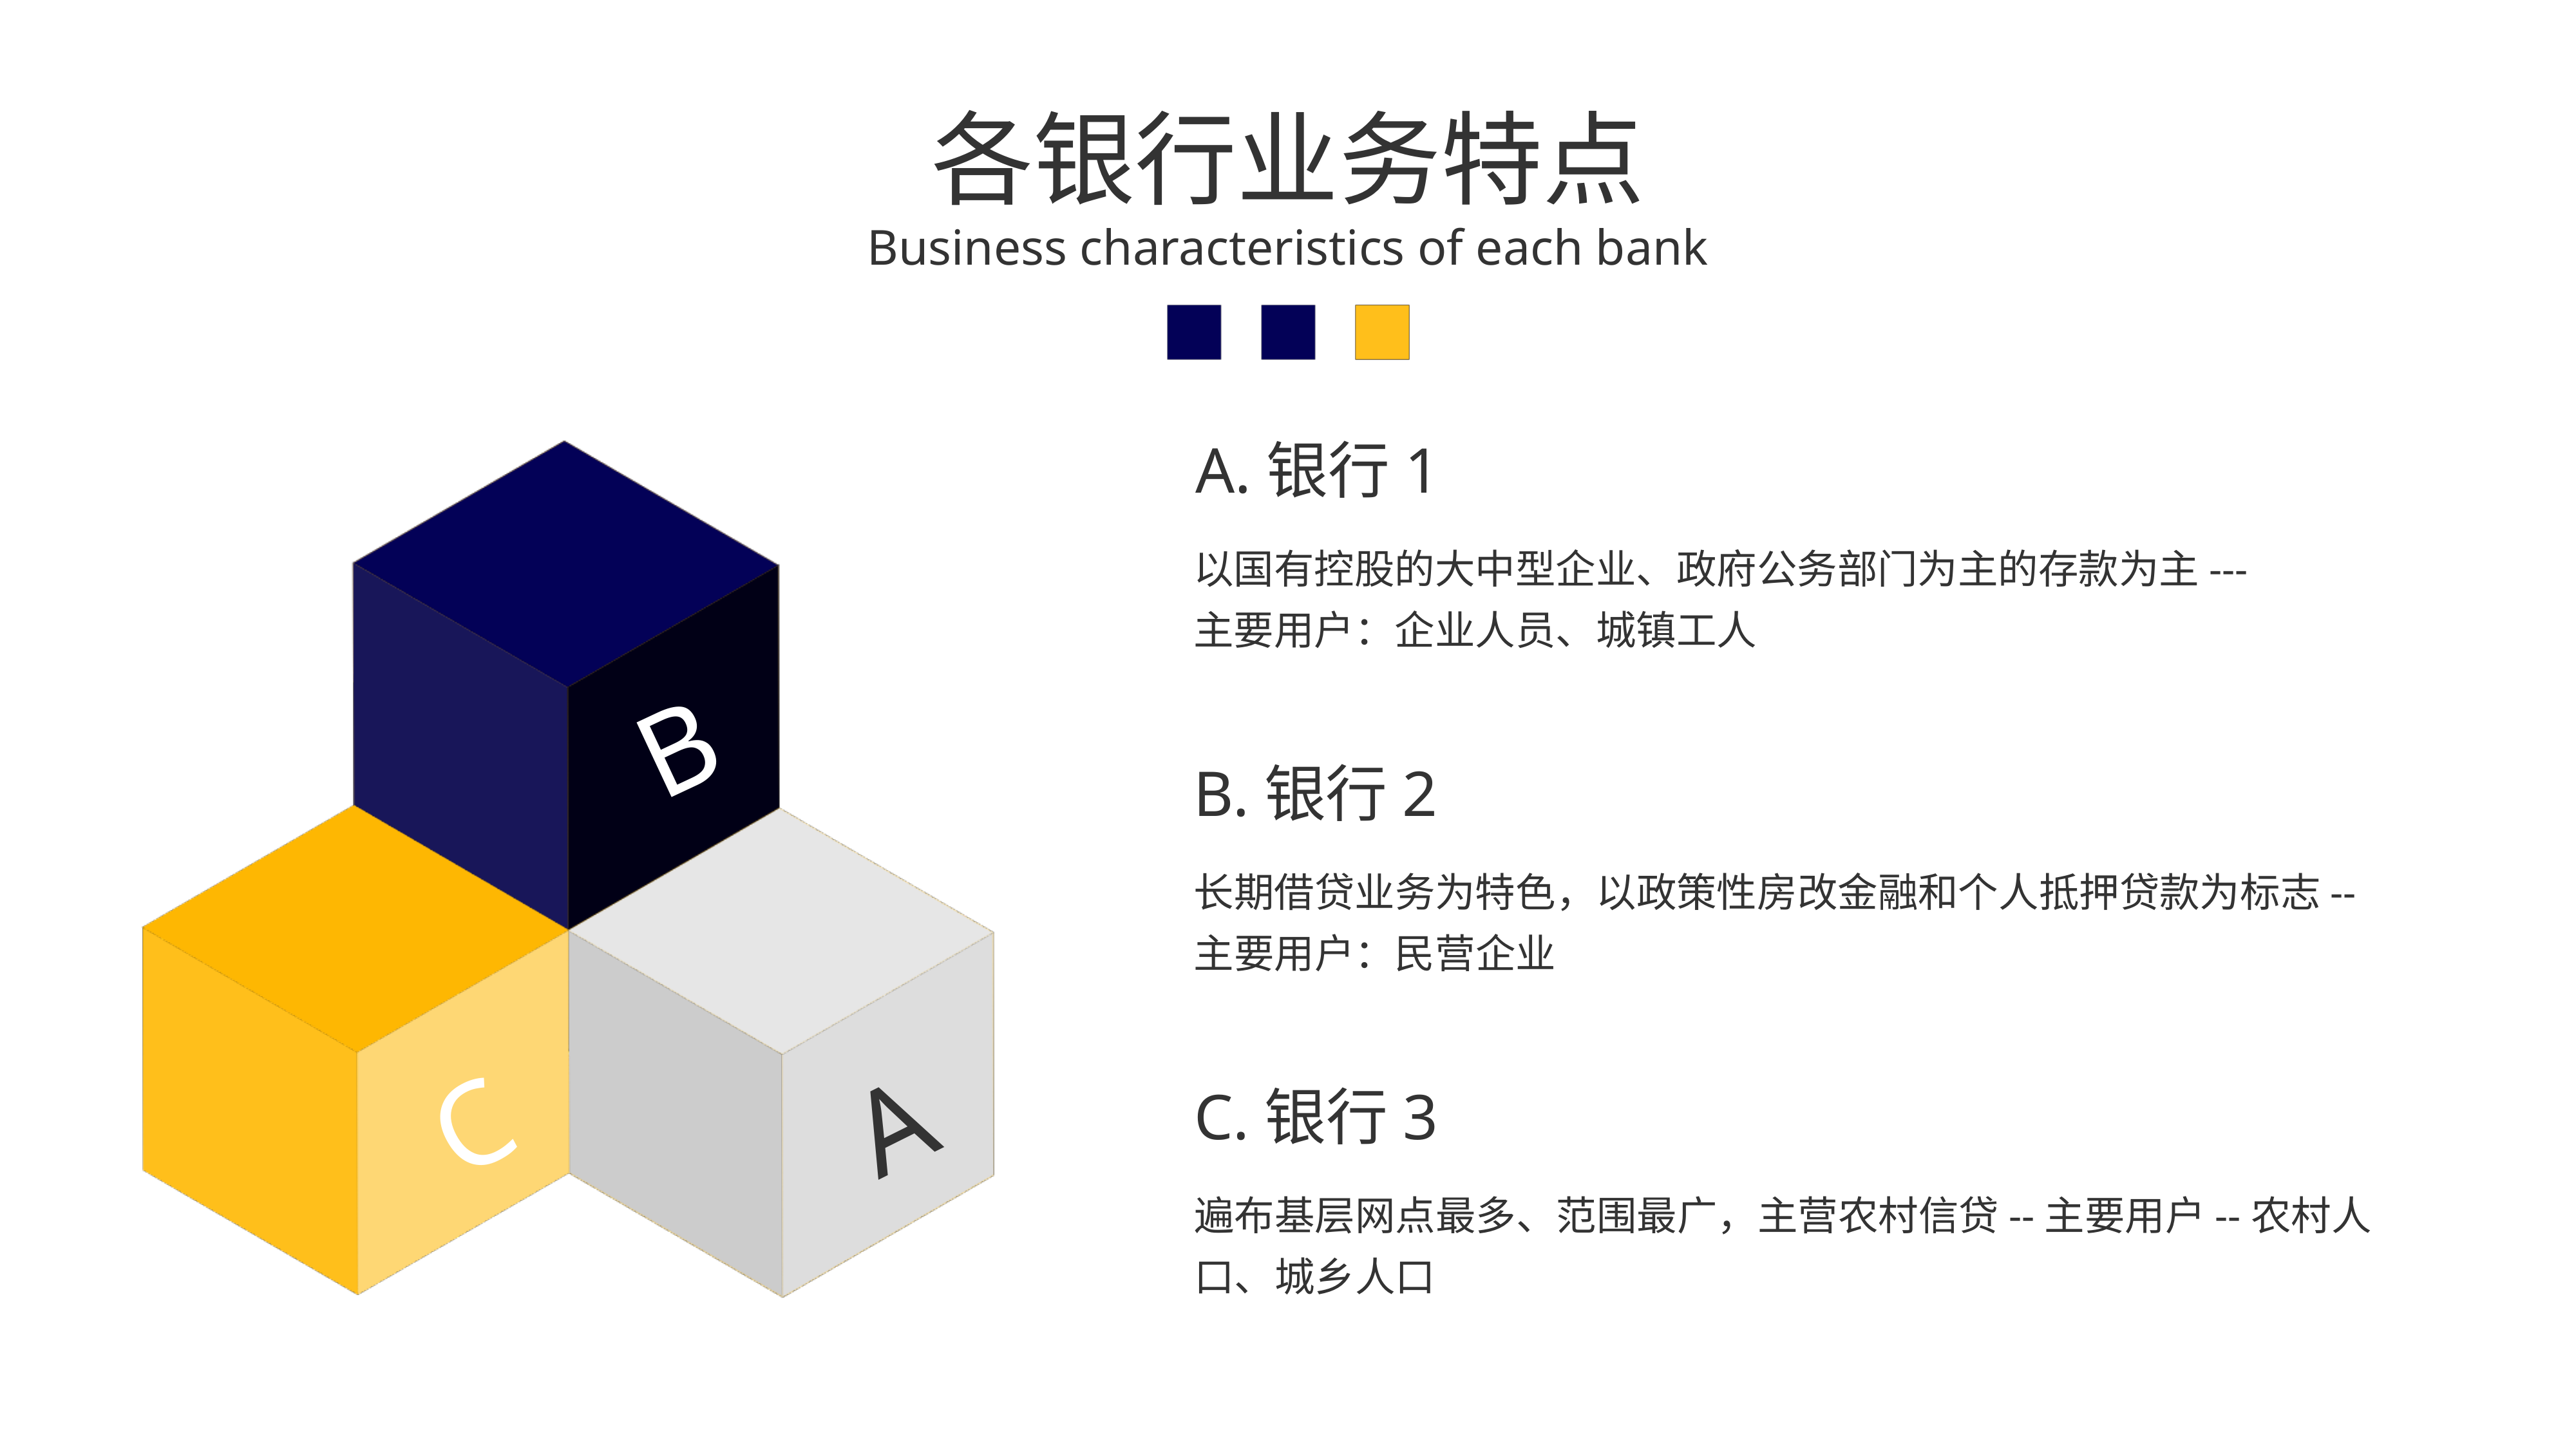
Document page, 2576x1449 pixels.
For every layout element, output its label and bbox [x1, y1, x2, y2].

text_box [140, 440, 998, 1299]
text_box [1194, 434, 2274, 656]
text_box [1195, 757, 2379, 980]
text_box [701, 98, 1875, 361]
text_box [1195, 1081, 2380, 1303]
